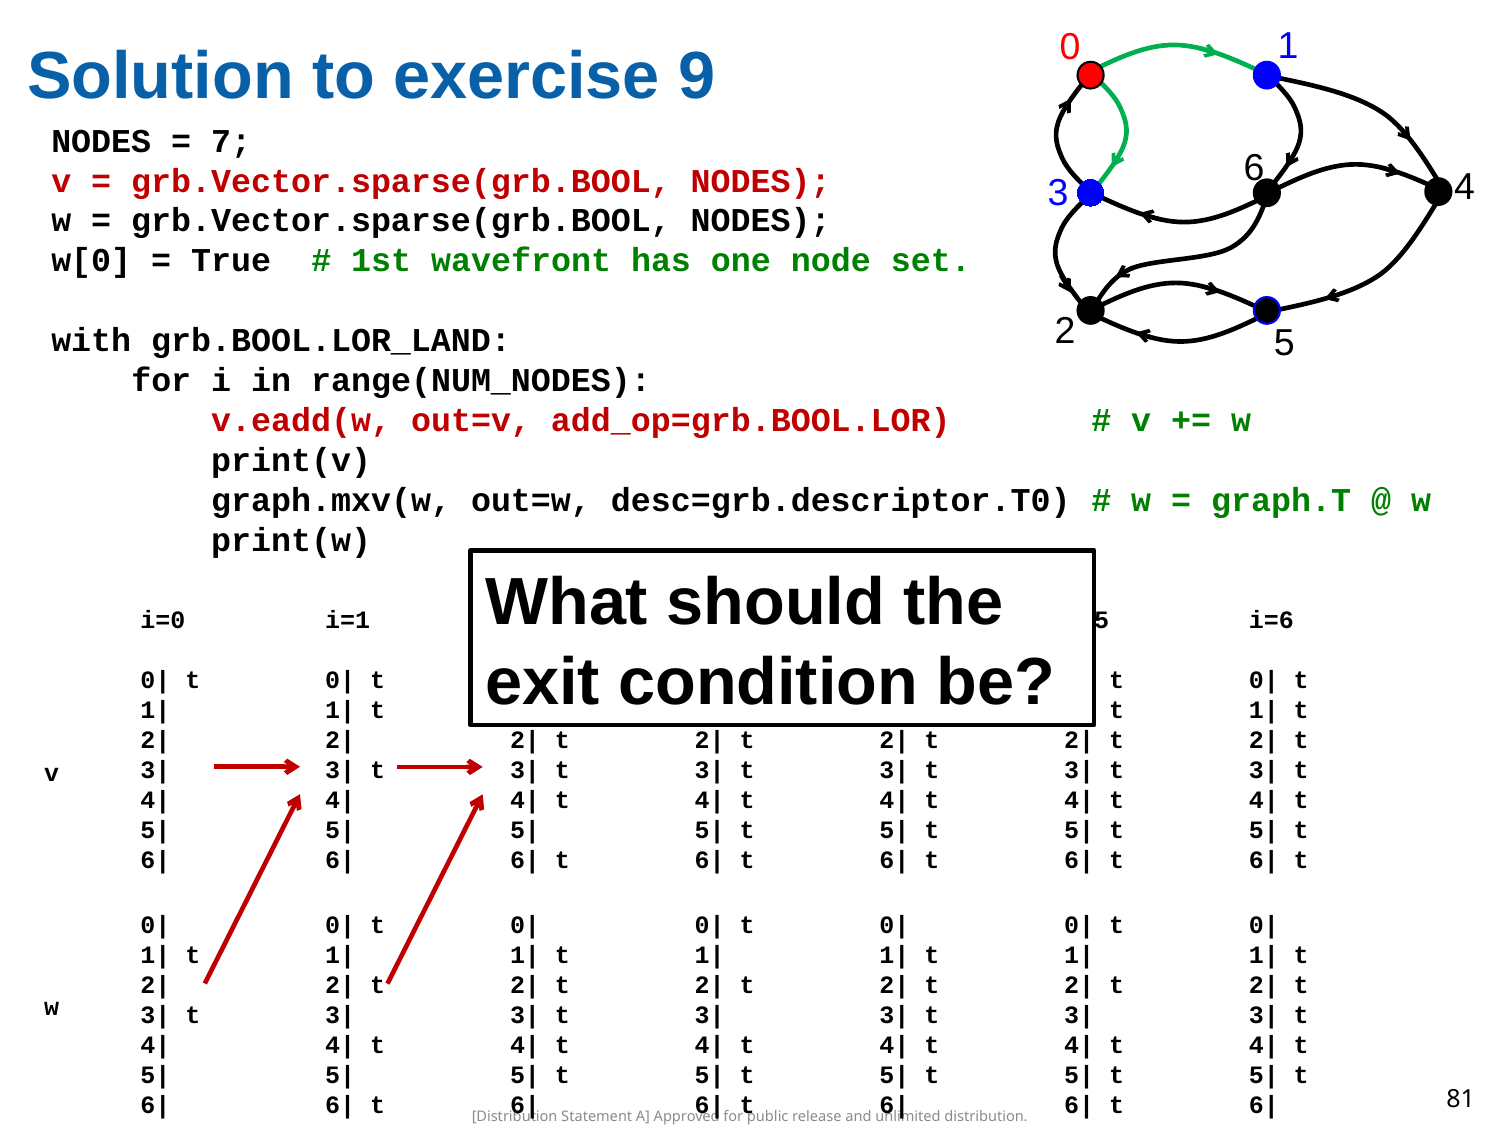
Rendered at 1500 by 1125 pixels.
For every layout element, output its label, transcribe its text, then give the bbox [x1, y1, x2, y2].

text_box w [29, 983, 89, 1029]
slide_number 81 [1431, 1074, 1500, 1125]
text_box i=4 0| t 1| t 2| t 3| t 4| t 5| t 6| t [864, 727, 987, 871]
text_box 0| 1| t 2| t 3| t 4| t 5| t 6| [495, 871, 617, 1125]
text_box i=0 0| t 1| 2| 3| 4| 5| 6| [125, 566, 248, 871]
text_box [387, 794, 483, 984]
text_box i=1 0| t 1| t 2| 3| t 4| 5| 6| [310, 566, 433, 871]
text_box What should the exit condition be? [469, 548, 1096, 727]
text_box NODES = 7; v = grb.Vector.sparse(grb.BOOL, NODES); w = grb.Vector.sparse(grb.BOOL, NODES); w[0] = True # 1st wavefront has one node set. with grb.BOOL.LOR_LAND: for i in range(NUM_NODES): v.eadd(w, out=v, add_op=grb.BOOL.LOR) # v += w print(v) graph.mxv(w, out=w, desc=grb.descriptor.T0) # w = graph.T @ w print(w) [51, 178, 1473, 595]
text_box 0| t 1| 2| t 3| 4| t 5| 6| t [310, 871, 433, 1125]
text_box i=5 0| t 1| t 2| t 3| t 4| t 5| t 6| t [1049, 566, 1172, 871]
text_box 0| 1| t 2| 3| t 4| 5| 6| [125, 871, 248, 1125]
text_box i=3 0| t 1| t 2| t 3| t 4| t 5| t 6| t [679, 727, 802, 871]
text_box 0| t 1| 2| t 3| 4| t 5| t 6| t [1049, 871, 1172, 1125]
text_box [204, 793, 301, 984]
text_box 0| t 1| 2| t 3| 4| t 5| t 6| t [679, 871, 802, 1125]
text_box i=6 0| t 1| t 2| t 3| t 4| t 5| t 6| t [1234, 566, 1356, 871]
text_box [1035, 13, 1487, 363]
text_box i=2 0| t 1| t 2| t 3| t 4| t 5| 6| t [495, 727, 617, 871]
text_box v [29, 748, 89, 794]
text_box 0| 1| t 2| t 3| t 4| t 5| t 6| [1234, 871, 1356, 1125]
text_box 0| 1| t 2| t 3| t 4| t 5| t 6| [864, 871, 987, 1125]
title Solution to exercise 9 [27, 31, 1030, 178]
